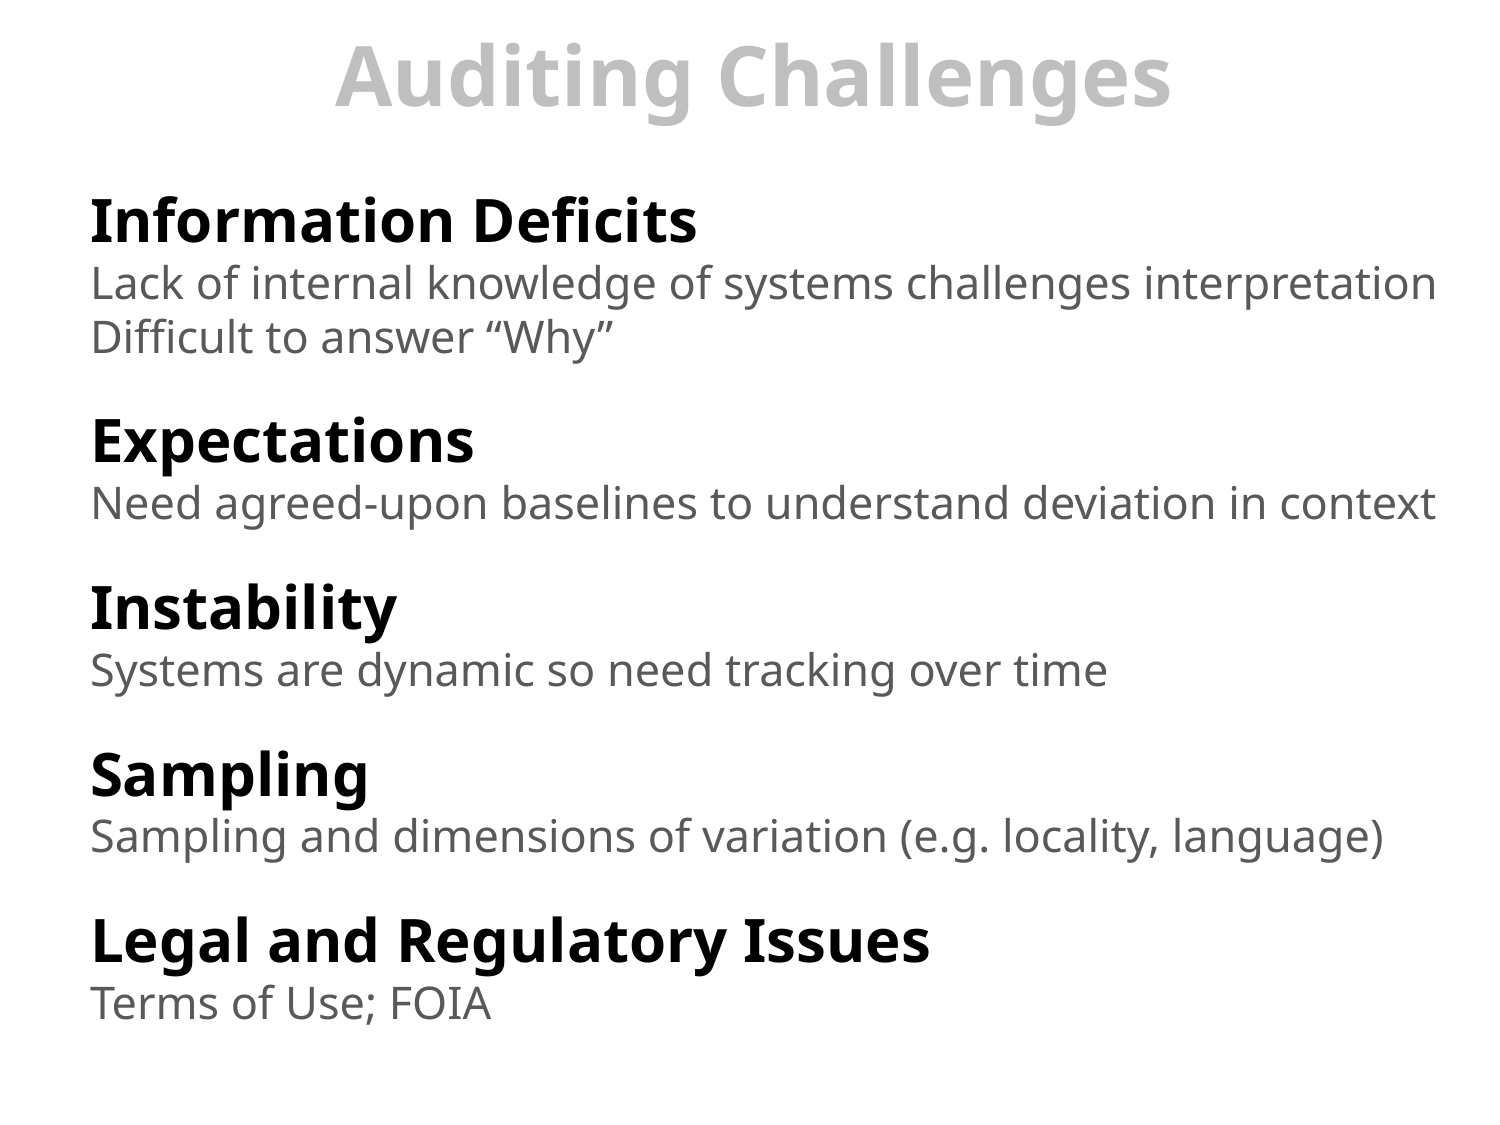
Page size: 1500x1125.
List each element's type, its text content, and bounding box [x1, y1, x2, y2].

title Auditing Challenges [33, 3, 1475, 144]
list Information Deficits Lack of internal knowledge of systems challenges interpretation Difficult to answer “Why” Expectations Need agreed-upon baselines to understand deviation in context Instability Systems are dynamic so need tracking over time Sampling Sampling and dimensions of variation (e.g. locality, language) Legal and Regulatory Issues Terms of Use; FOIA [75, 174, 1463, 1075]
